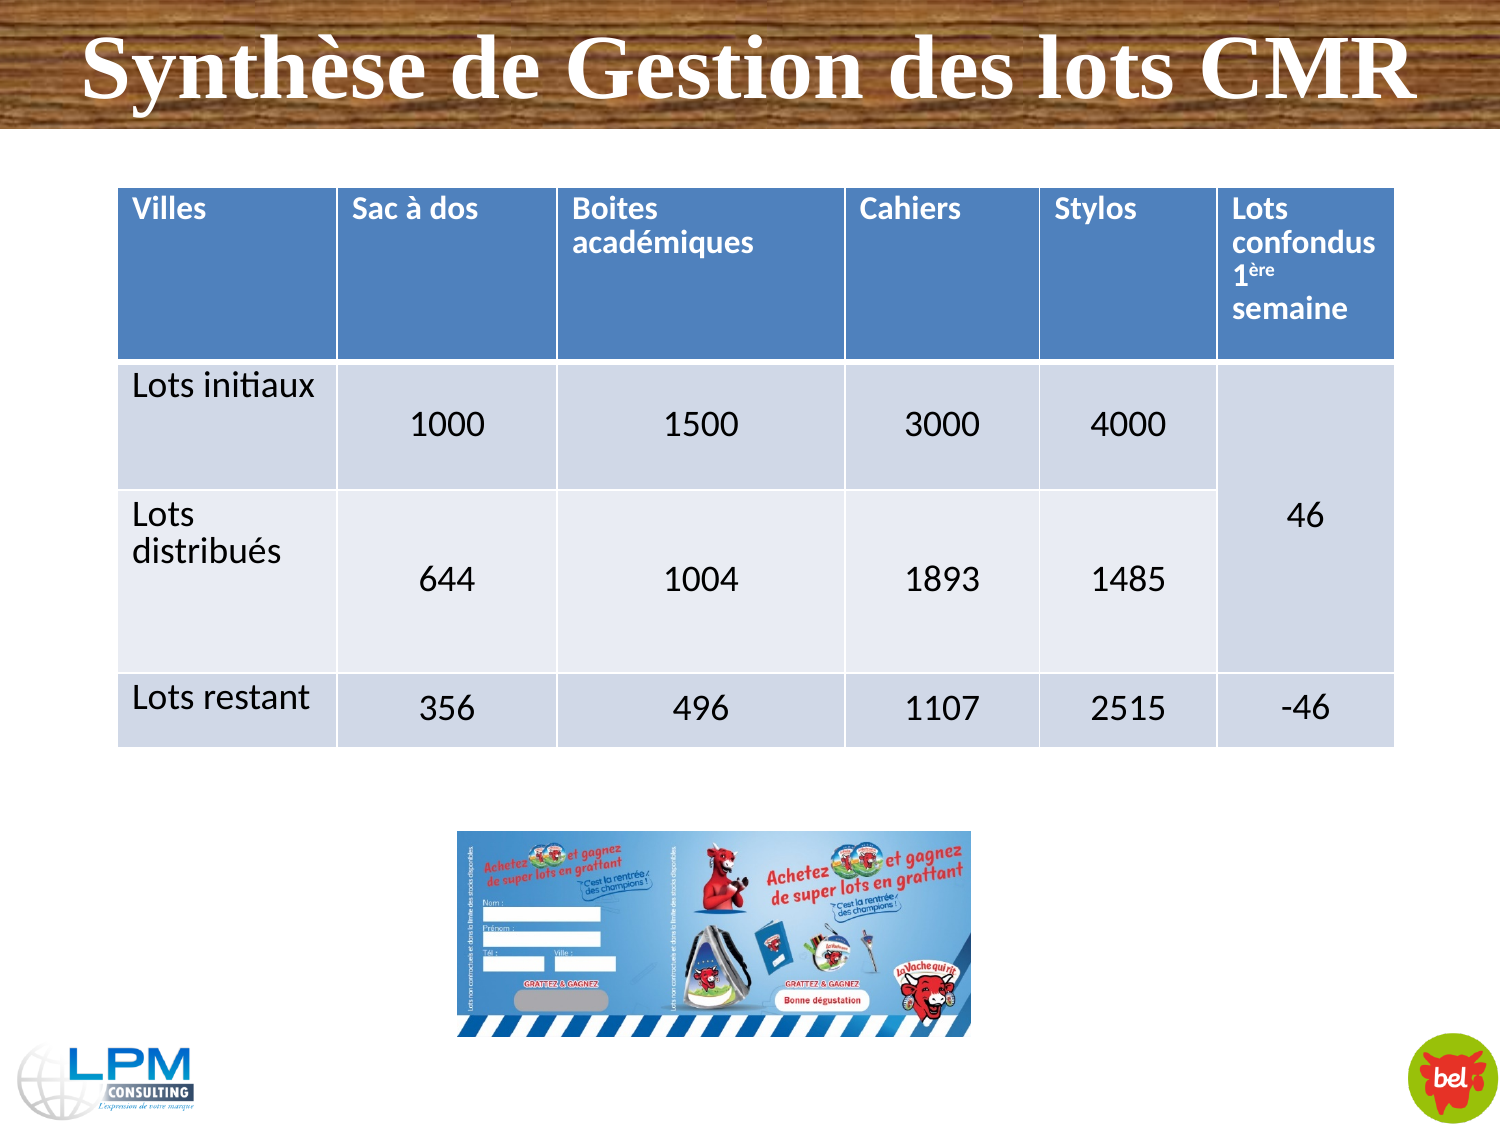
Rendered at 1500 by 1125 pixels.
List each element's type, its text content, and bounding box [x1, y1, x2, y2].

table_cell 4000 [1040, 365, 1216, 489]
table_cell 1107 [846, 674, 1039, 747]
table_cell 1485 [1040, 491, 1216, 672]
table_cell 356 [338, 674, 556, 747]
text_box [0, 125, 1500, 131]
text_box Synthèse de Gestion des lots CMR [0, 0, 1500, 125]
table_header Sac à dos [338, 188, 556, 359]
table_cell 46 [1218, 365, 1394, 672]
table_header Villes [118, 188, 336, 359]
table_cell Lots restant [118, 674, 336, 747]
table_header Cahiers [846, 188, 1039, 359]
table_header Boites académiques [558, 188, 844, 359]
table_cell 496 [558, 674, 844, 747]
table_cell 1000 [338, 365, 556, 489]
table_cell 1004 [558, 491, 844, 672]
table_header Stylos [1040, 188, 1216, 359]
table_cell 644 [338, 491, 556, 672]
table_cell 3000 [846, 365, 1039, 489]
picture [456, 831, 971, 1037]
picture [1406, 1031, 1500, 1125]
table_cell 1893 [846, 491, 1039, 672]
table_cell Lots distribués [118, 491, 336, 672]
table_header Lots confondus 1ère semaine [1218, 188, 1394, 359]
table_cell Lots initiaux [118, 365, 336, 489]
picture [0, 1030, 215, 1125]
table_cell -46 [1218, 674, 1394, 747]
table_cell 2515 [1040, 674, 1216, 747]
table_cell 1500 [558, 365, 844, 489]
